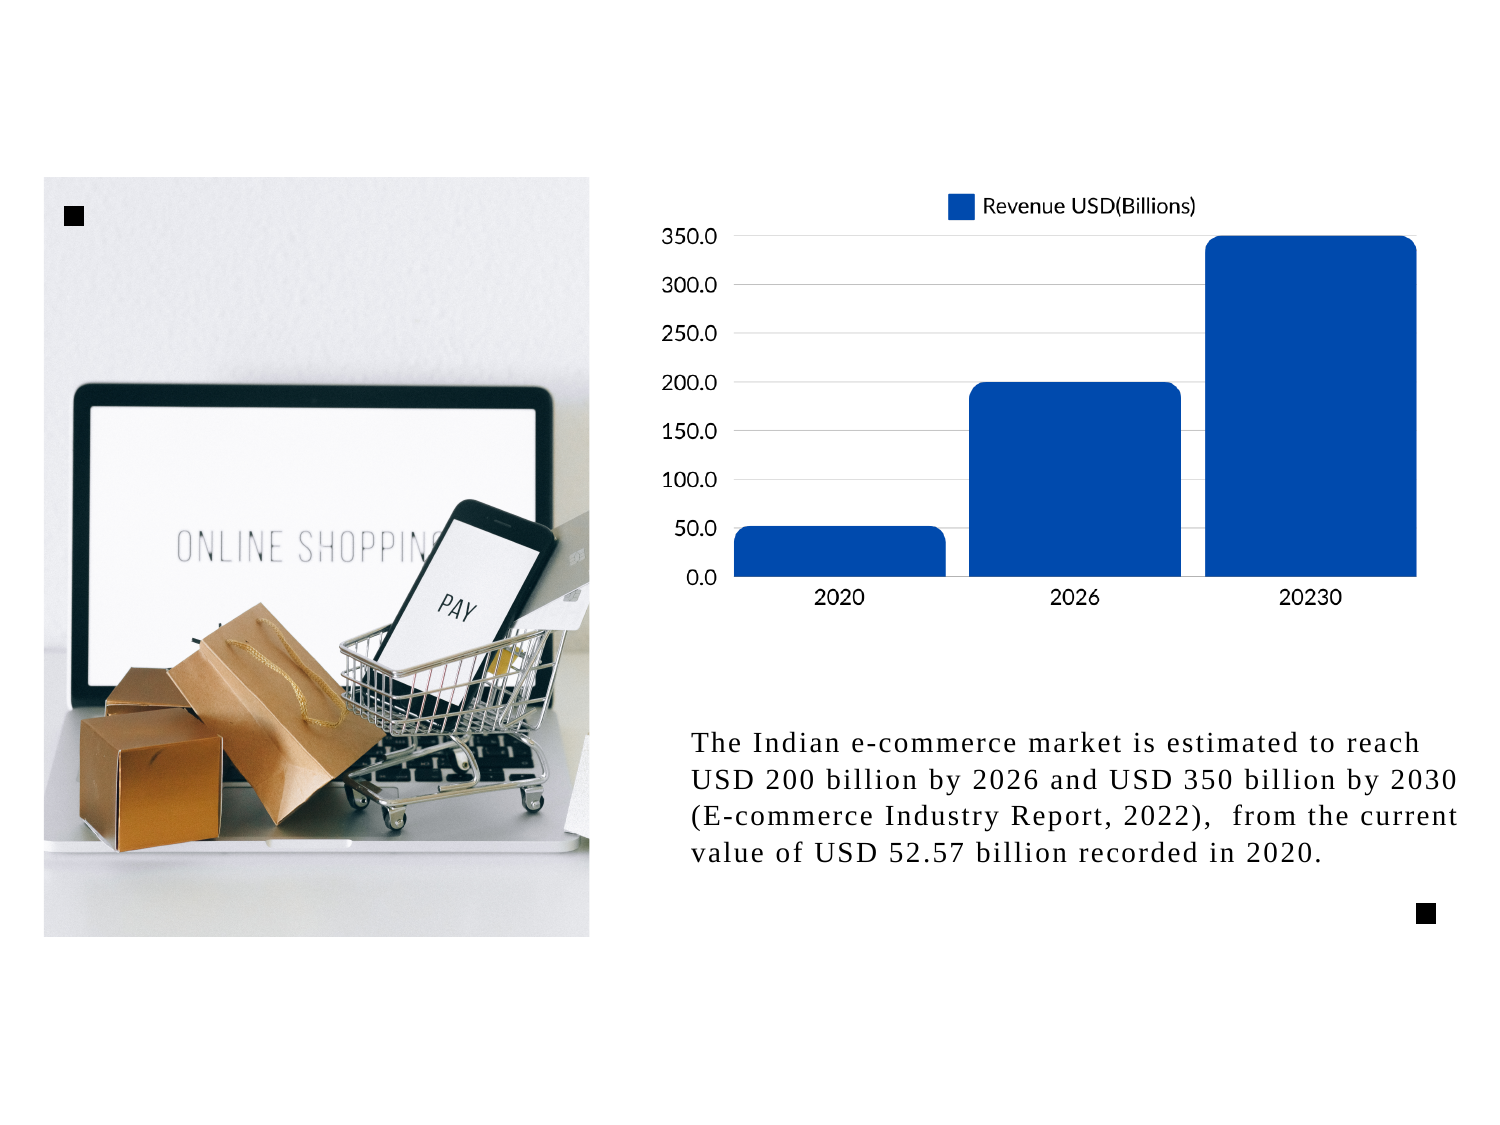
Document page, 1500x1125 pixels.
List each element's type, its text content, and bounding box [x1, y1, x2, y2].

text_box The Indian e-commerce market is estimated to reach USD 200 billion by 2026 and USD 350 billion by 2030 (E-commerce Industry Report, 2022), from the current value of USD 52.57 billion recorded in 2020. [690, 721, 1466, 906]
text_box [43, 177, 590, 938]
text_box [1415, 903, 1436, 924]
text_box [63, 205, 85, 227]
picture [584, 102, 1492, 681]
